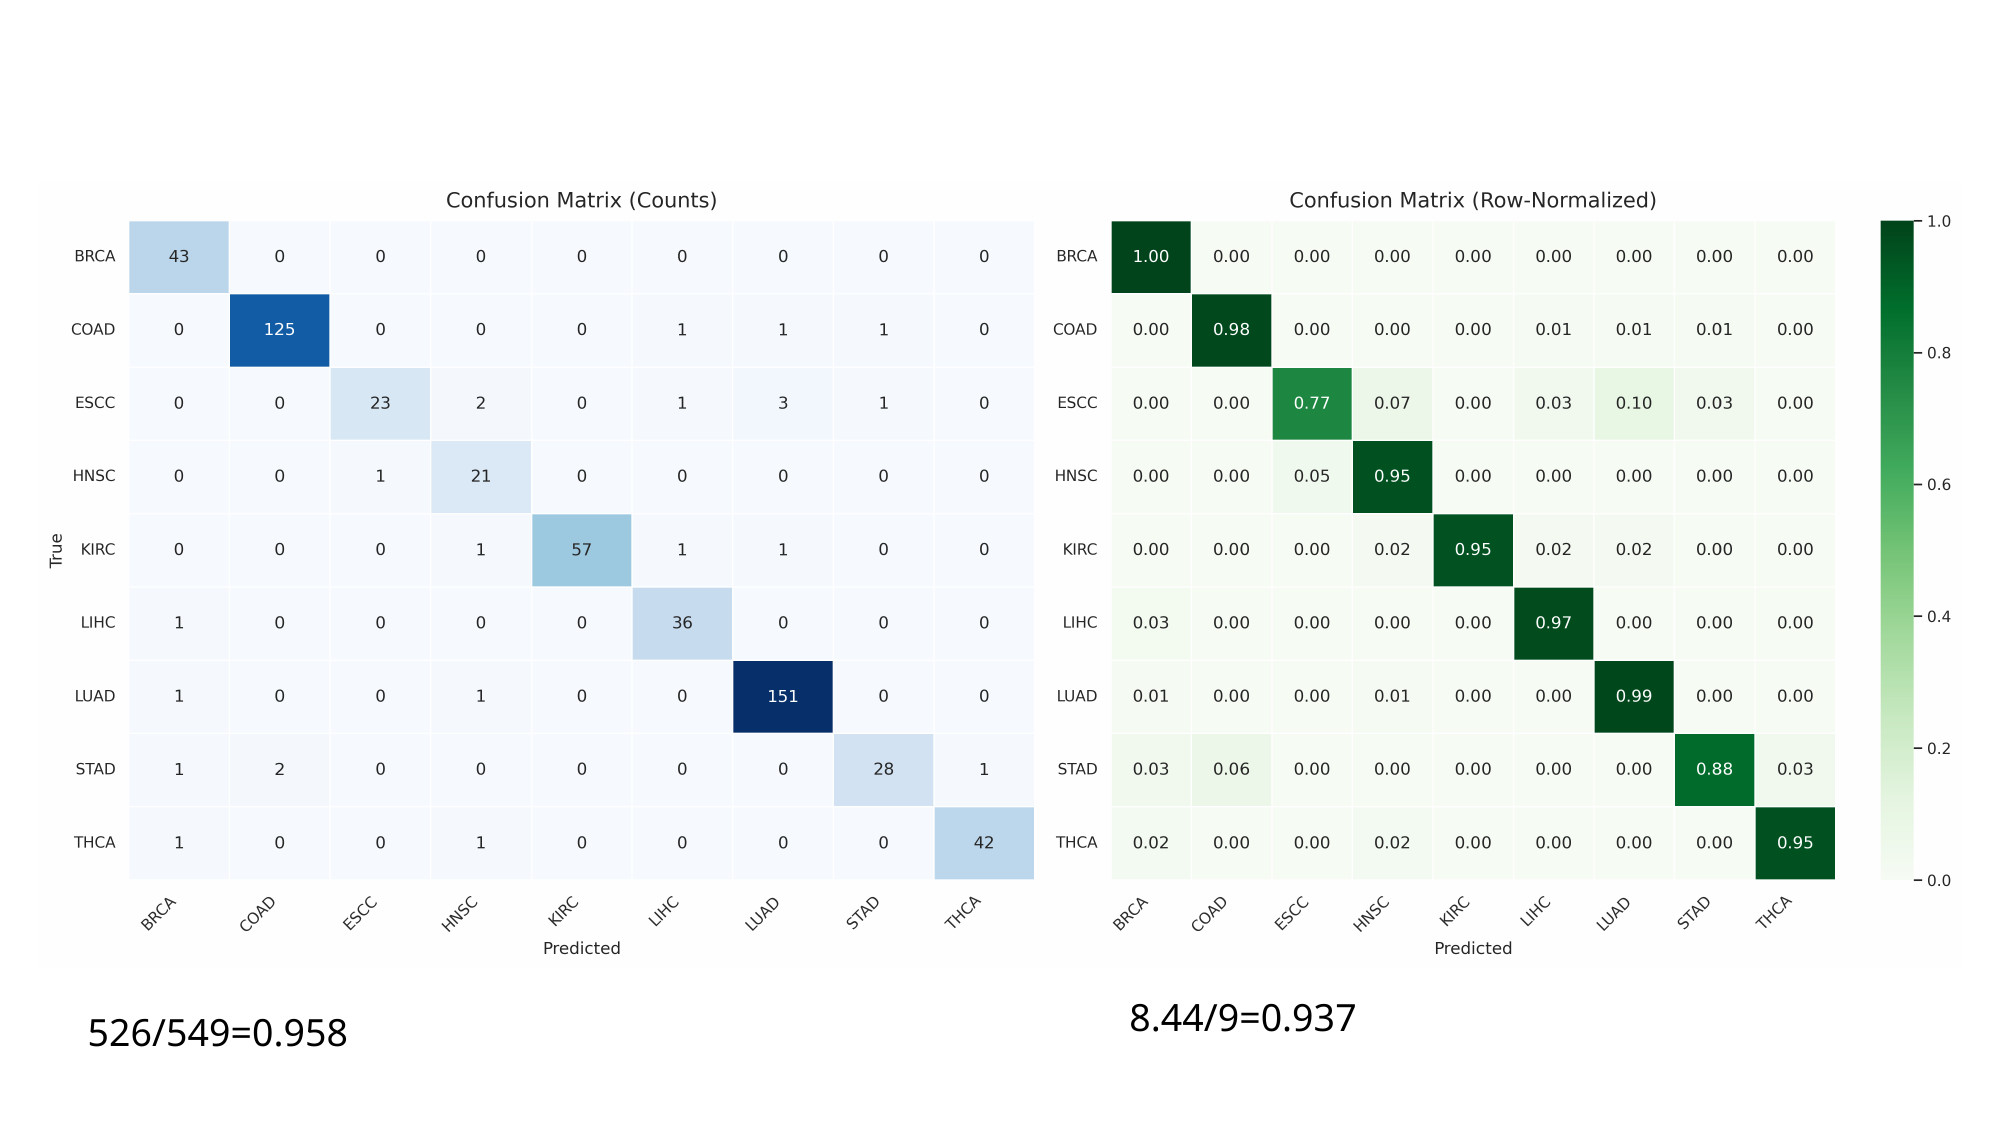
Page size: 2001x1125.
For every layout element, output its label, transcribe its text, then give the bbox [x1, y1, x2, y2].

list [38, 180, 1962, 968]
text_box 8.44/9=0.937 [1114, 986, 1473, 1047]
text_box 526/549=0.958 [72, 1002, 432, 1062]
